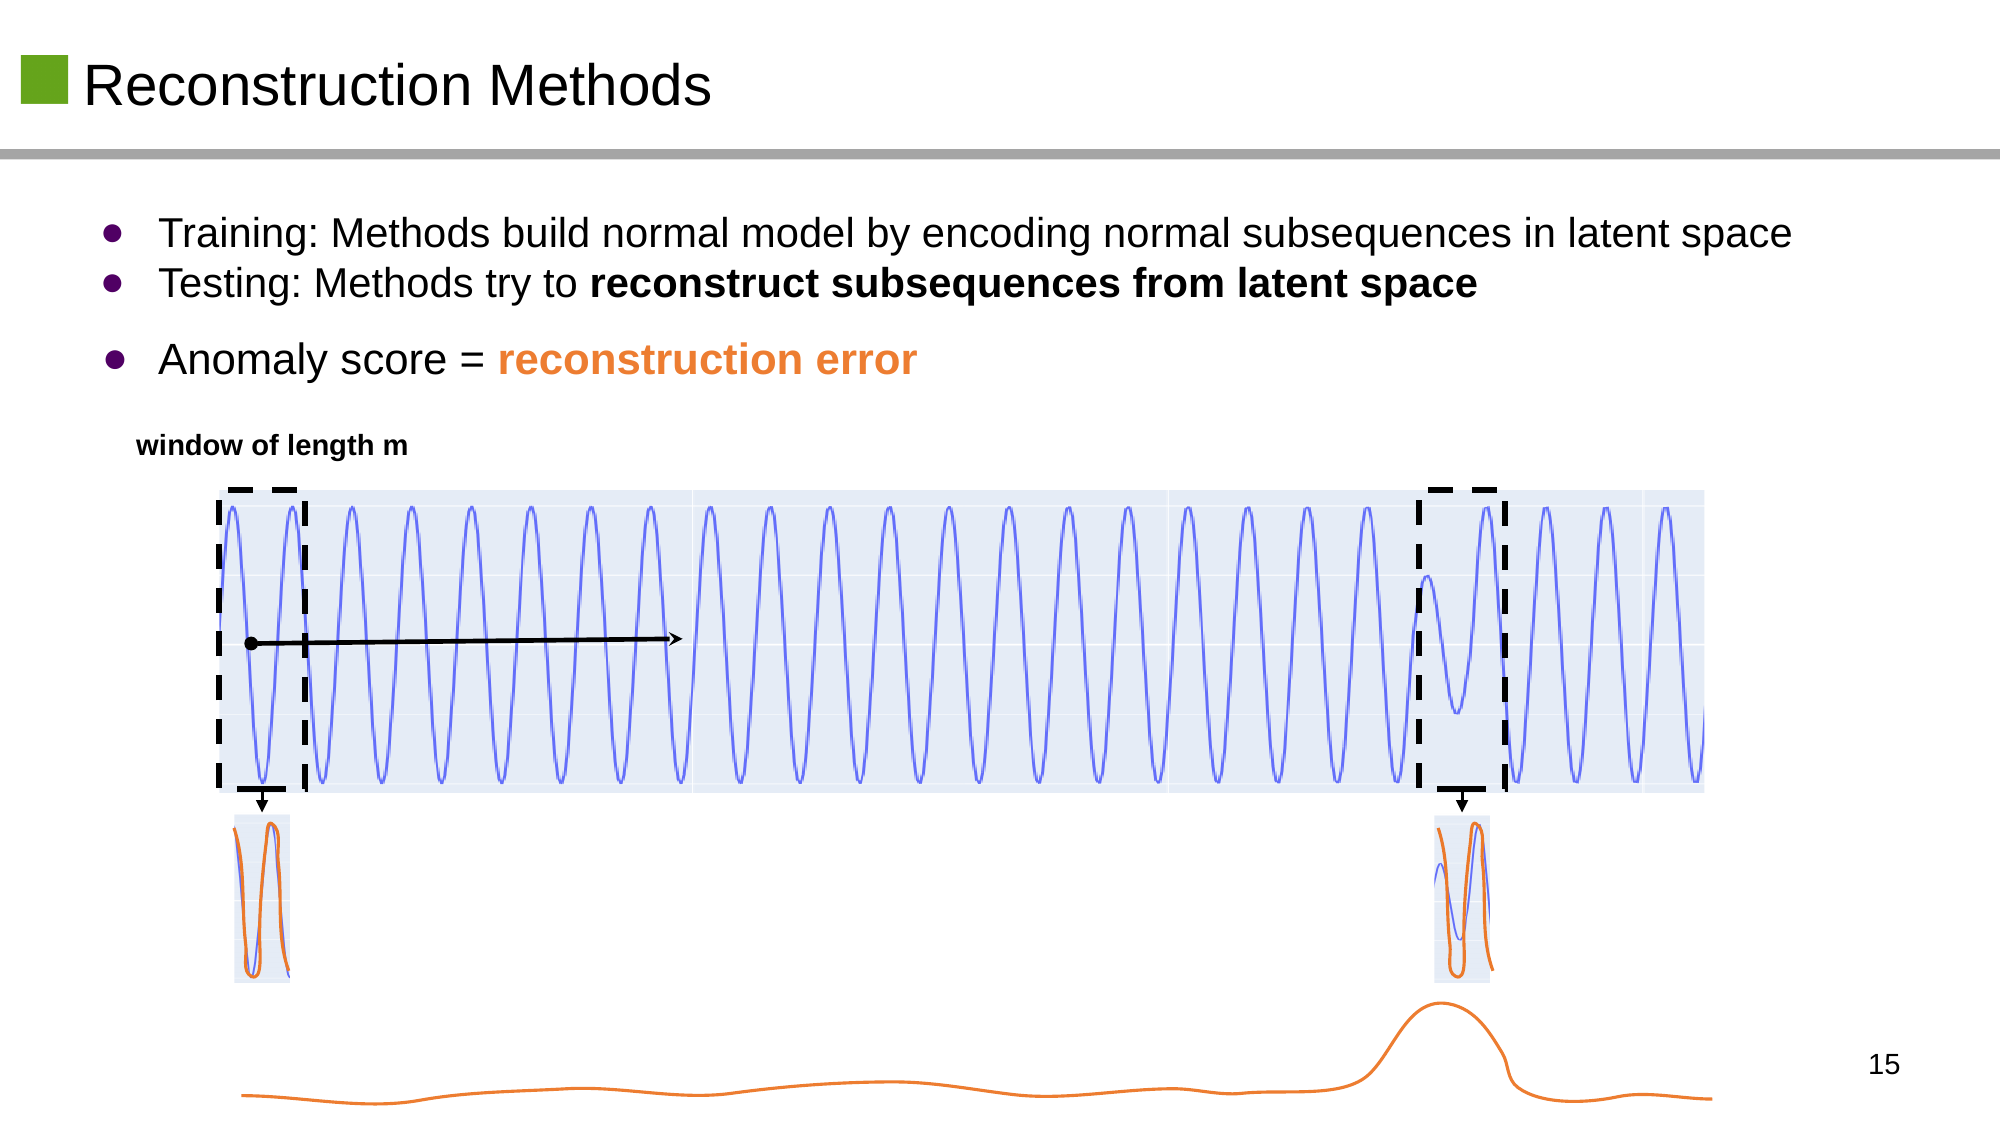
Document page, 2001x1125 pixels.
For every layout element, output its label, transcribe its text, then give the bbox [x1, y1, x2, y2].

picture [234, 812, 291, 984]
picture [218, 486, 1705, 793]
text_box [250, 638, 683, 644]
picture [20, 55, 69, 104]
text_box window of length m [106, 418, 440, 469]
list Training: Methods build normal model by encoding normal subsequences in latent space Testing: Methods try to reconstruct subsequences from latent space Anomaly score = reconstruction error [68, 191, 1932, 939]
slide_number ‹#› [1853, 1019, 1974, 1106]
title Reconstruction Methods [68, 31, 1932, 128]
text_box [241, 1003, 1713, 1104]
picture [1434, 812, 1491, 984]
